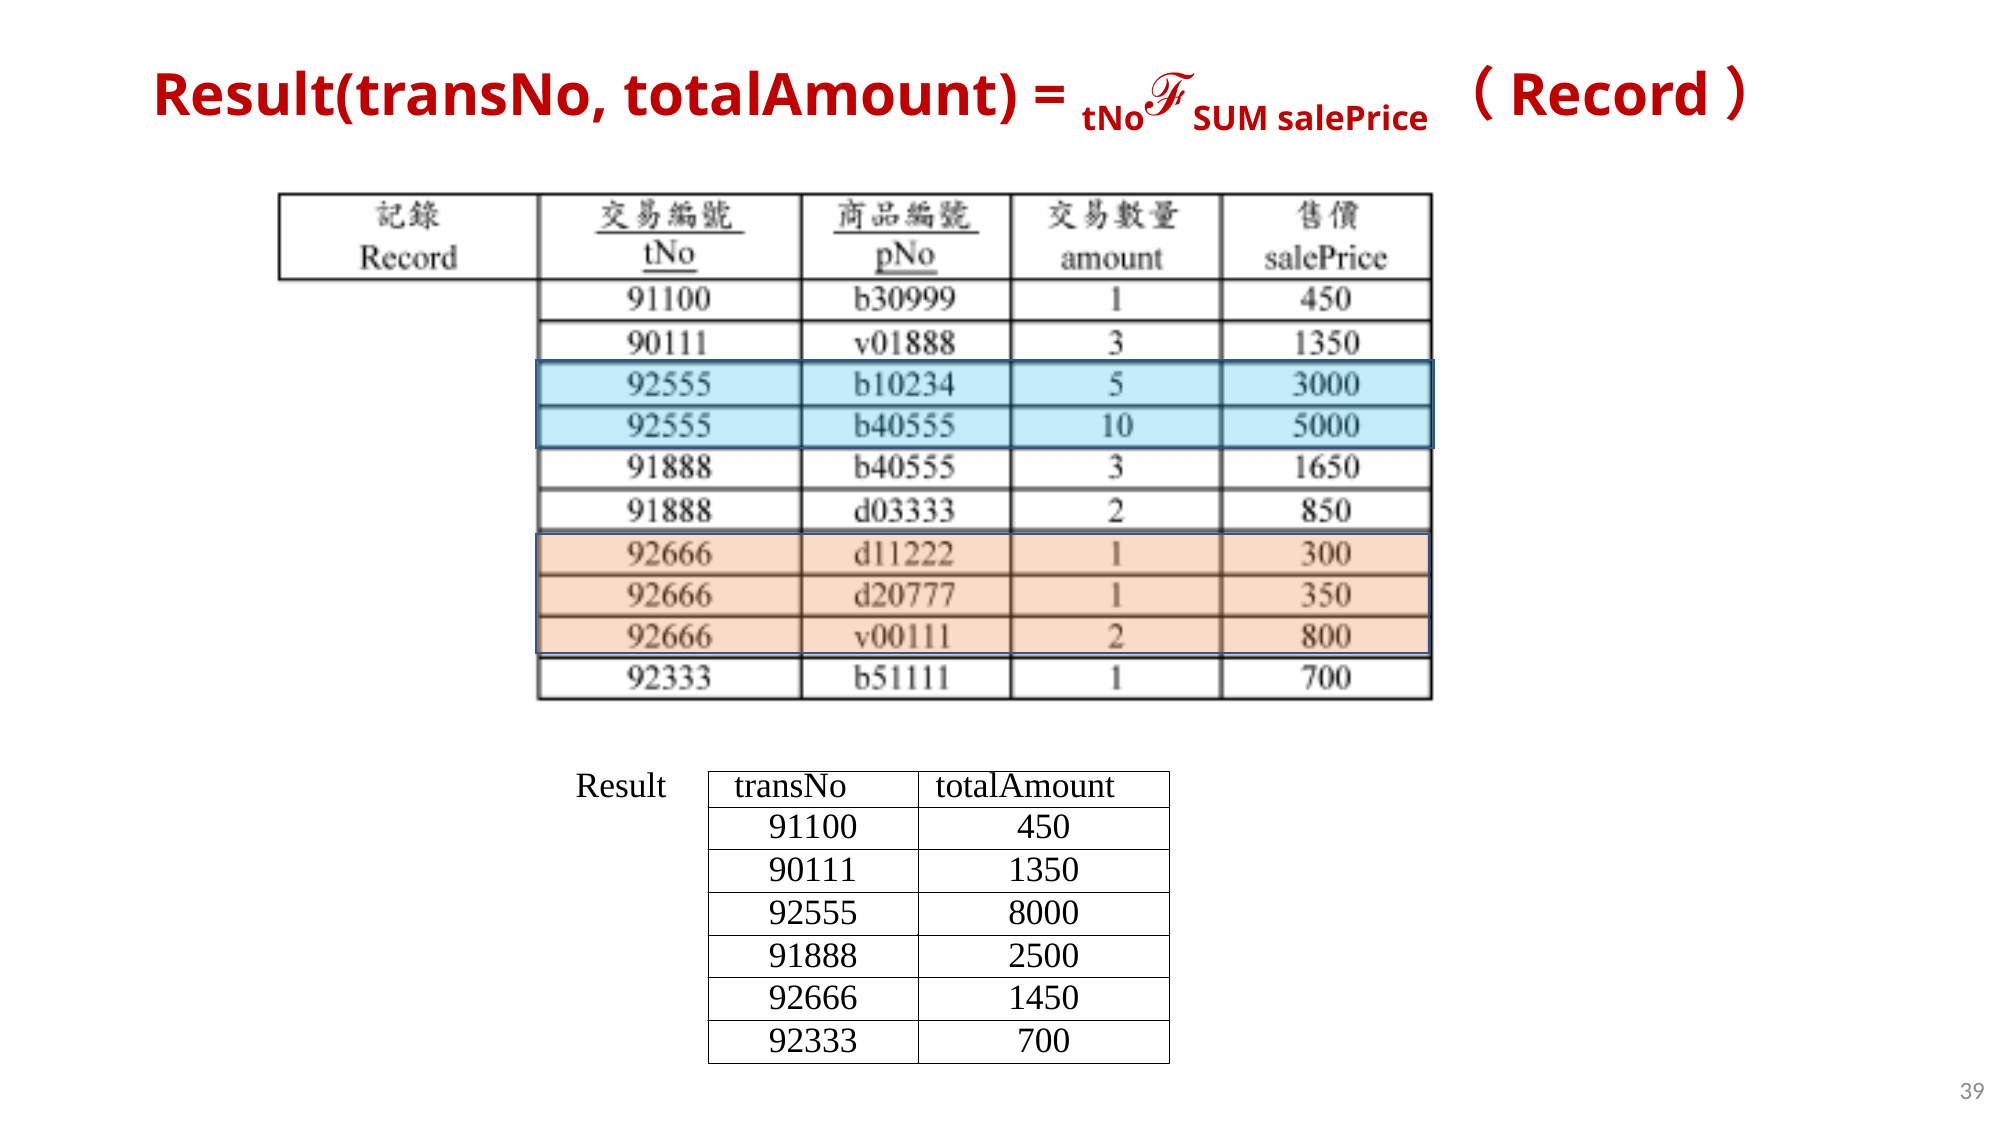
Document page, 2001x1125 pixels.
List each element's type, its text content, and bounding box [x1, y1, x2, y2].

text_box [535, 767, 1174, 1068]
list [254, 169, 1508, 737]
slide_number 39 [1550, 1059, 2000, 1119]
title Result(transNo, totalAmount) = tNoℱSUM salePrice（Record） [137, 19, 1863, 170]
